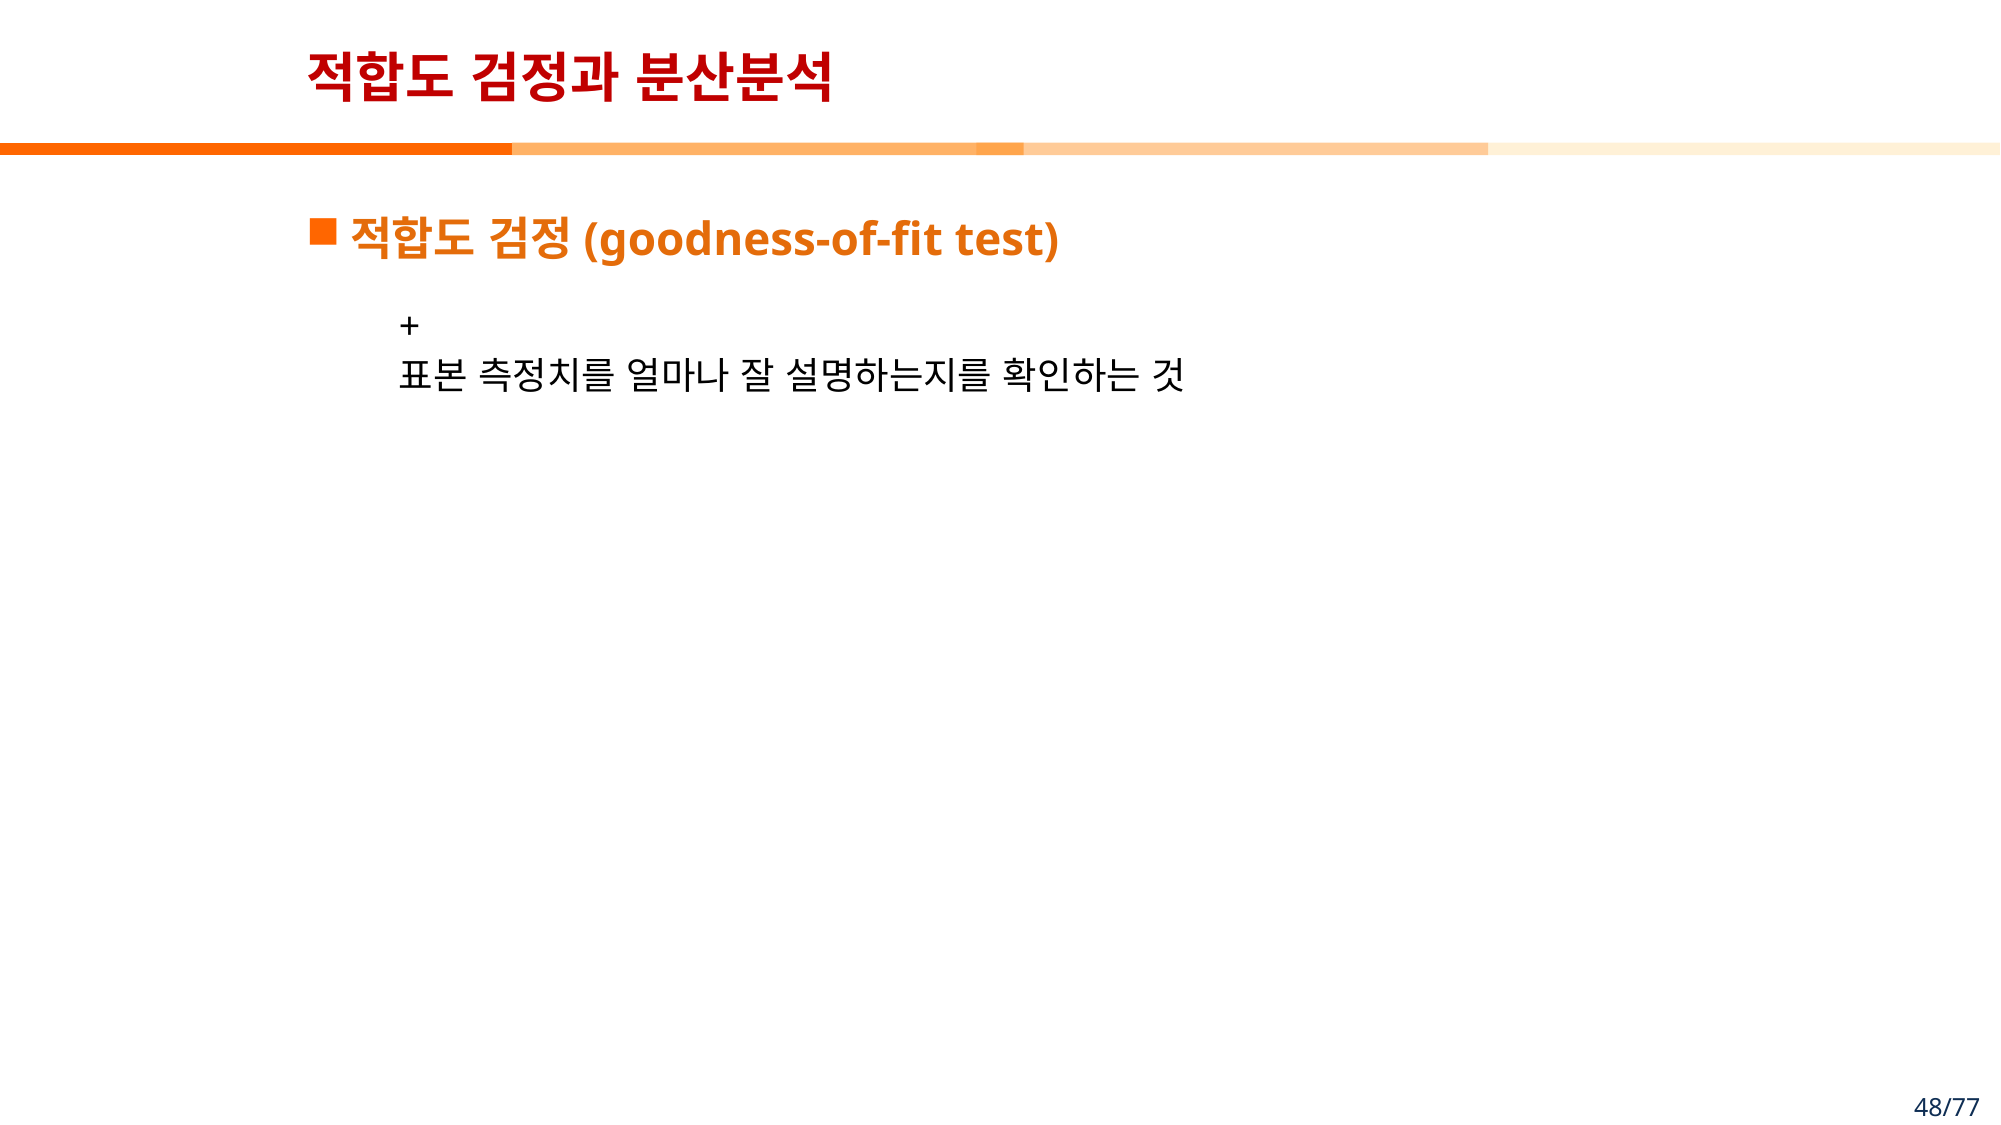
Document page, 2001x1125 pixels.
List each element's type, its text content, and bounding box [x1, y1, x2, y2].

title 적합도 검정과 분산분석 [291, 31, 1532, 122]
list 적합도 검정(goodness-of-fit test) [291, 174, 1709, 273]
